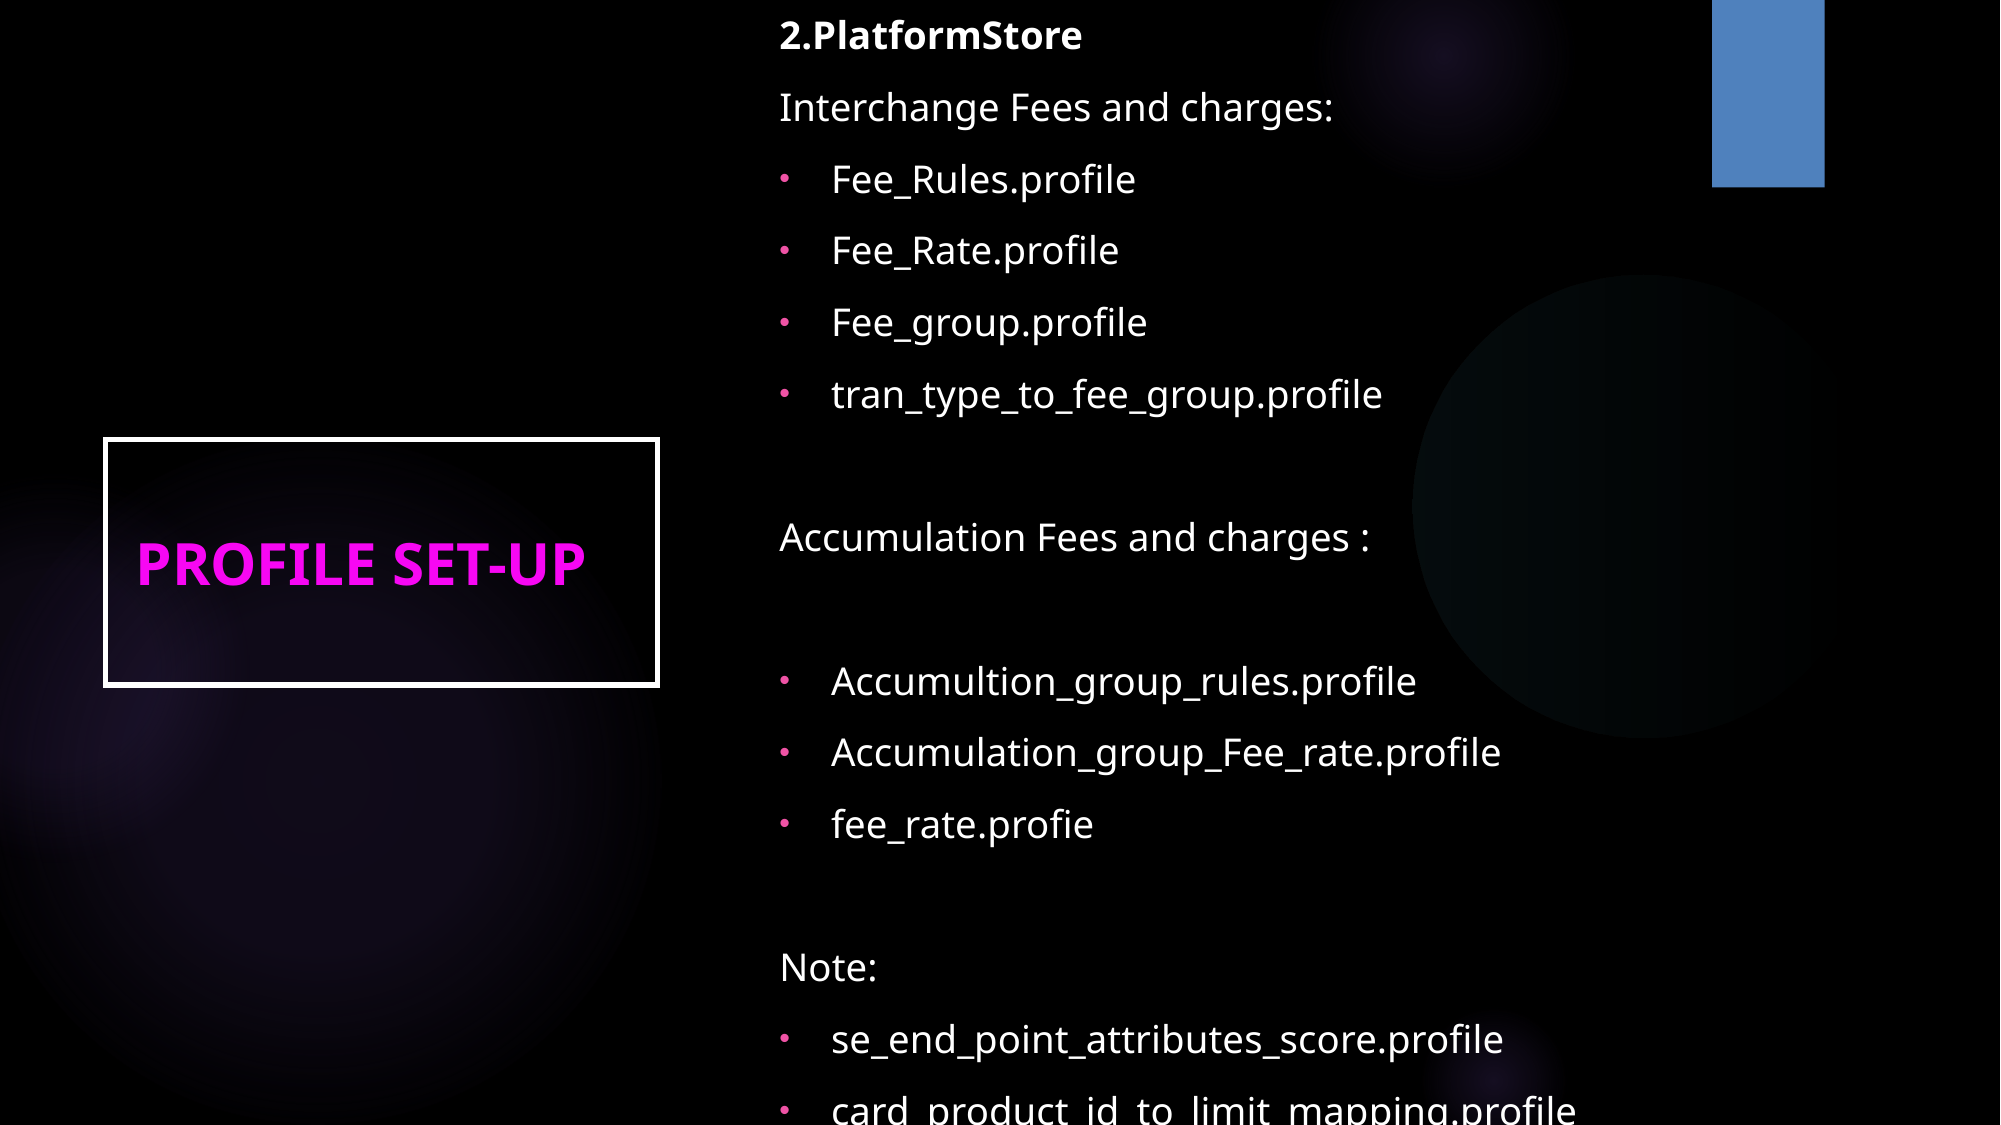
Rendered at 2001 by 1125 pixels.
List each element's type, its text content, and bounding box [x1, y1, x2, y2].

text_box PROFILE SET-UP [105, 439, 658, 686]
picture [0, 437, 662, 1125]
text_box 2.PlatformStore Interchange Fees and charges: Fee_Rules.profile Fee_Rate.profile Fee_group.profile tran_type_to_fee_group.profile Accumulation Fees and charges : Accumultion_group_rules.profile Accumulation_group_Fee_rate.profile fee_rate.profie Note: se_end_point_attributes_score.profile card_product_id_to_limit_mapping.profile [764, 1, 1993, 1125]
